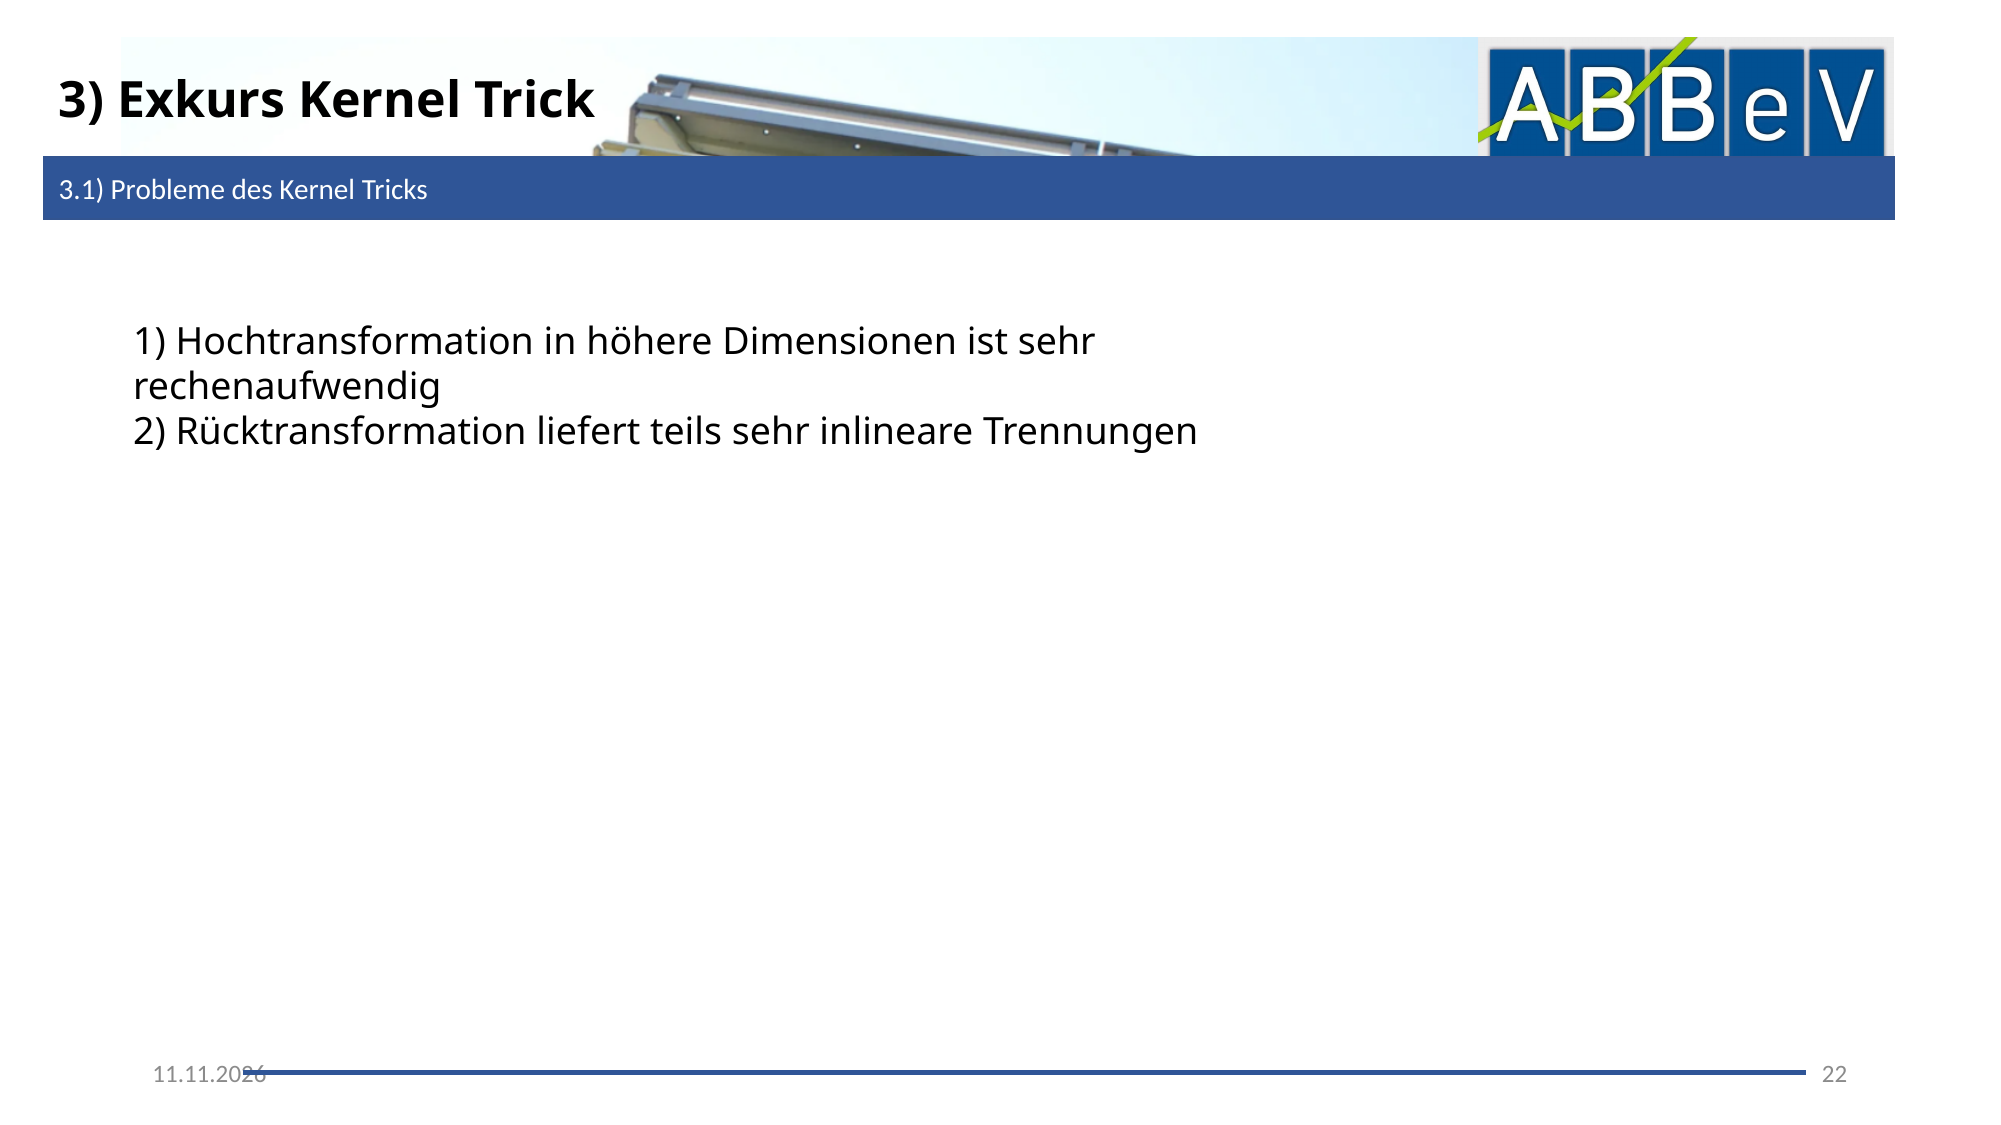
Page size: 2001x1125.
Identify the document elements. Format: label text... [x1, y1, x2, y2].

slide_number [137, 1042, 588, 1103]
text_box 1) Hochtransformation in höhere Dimensionen ist sehr rechenaufwendig 2) Rücktransformation liefert teils sehr inlineare Trennungen [118, 310, 1239, 460]
slide_number 22 [1412, 1042, 1863, 1103]
text_box 3.1) Probleme des Kernel Tricks [43, 156, 1895, 220]
title 3) Exkurs Kernel Trick [43, 45, 121, 156]
picture [121, 37, 1894, 171]
